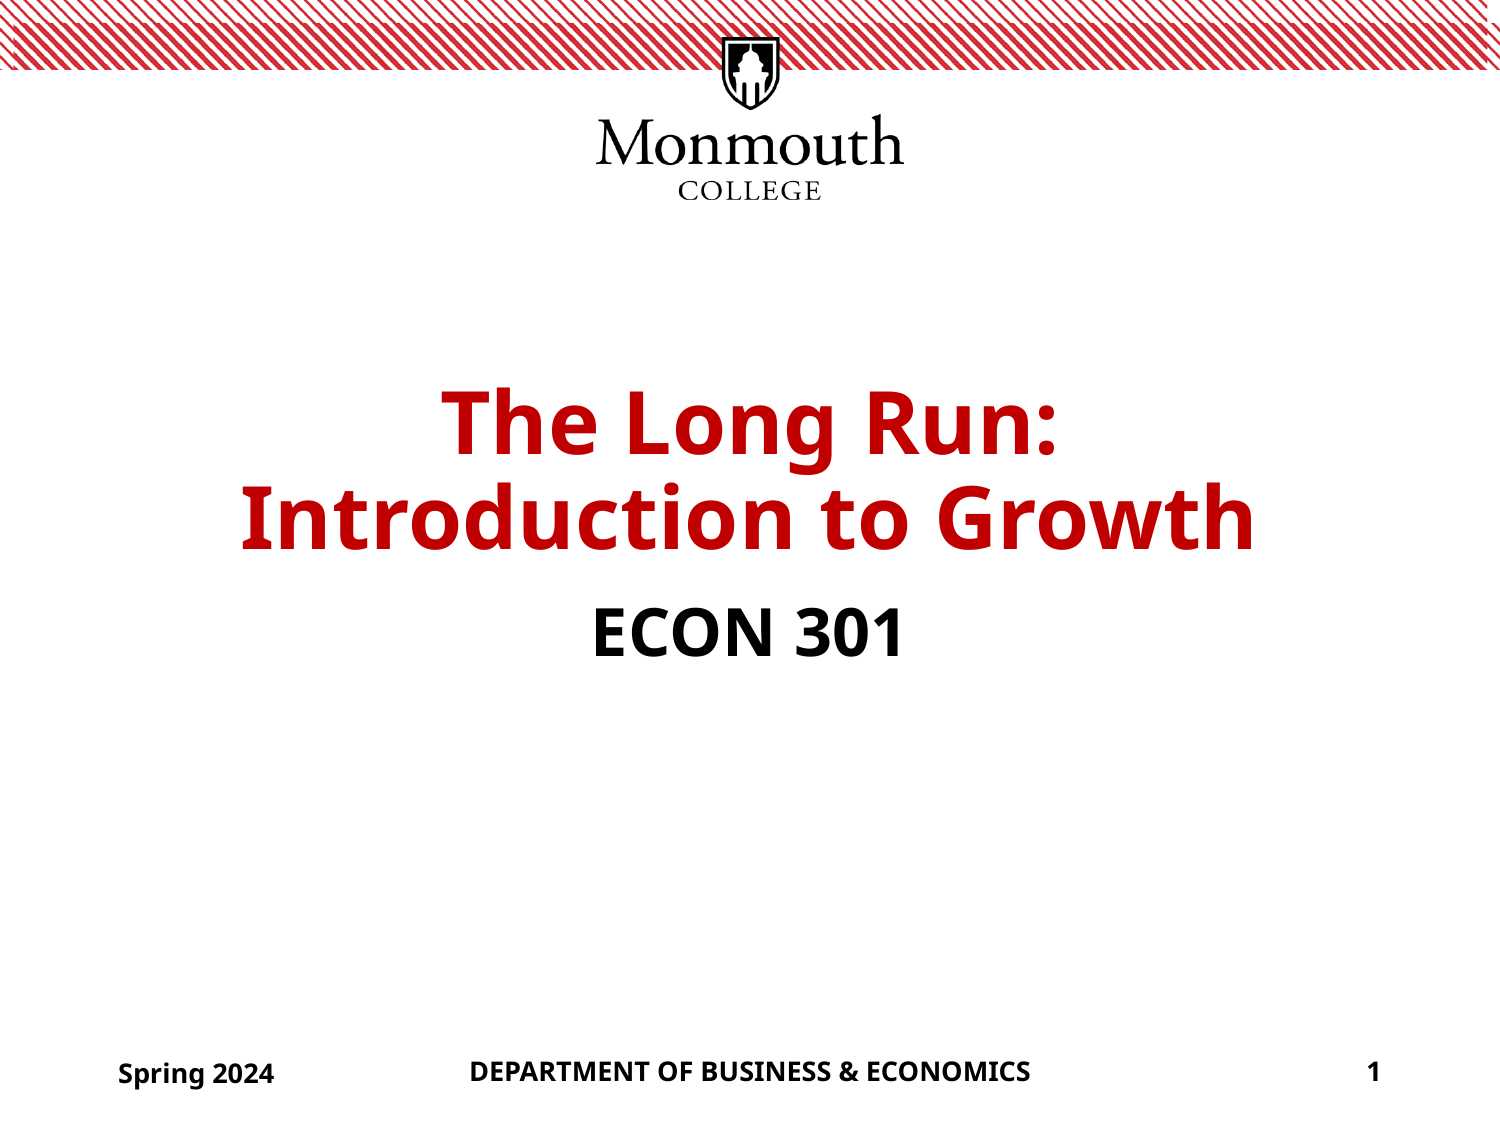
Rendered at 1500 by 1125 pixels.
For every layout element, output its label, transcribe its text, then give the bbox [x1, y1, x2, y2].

footer DEPARTMENT OF BUSINESS & ECONOMICS [277, 1042, 1059, 1103]
slide_number Spring 2024 [103, 1042, 277, 1103]
picture [0, 0, 1500, 184]
subtitle ECON 301 [187, 590, 1313, 863]
title The Long Run: Introduction to Growth [84, 184, 1416, 576]
slide_number 1 [1059, 1042, 1397, 1103]
